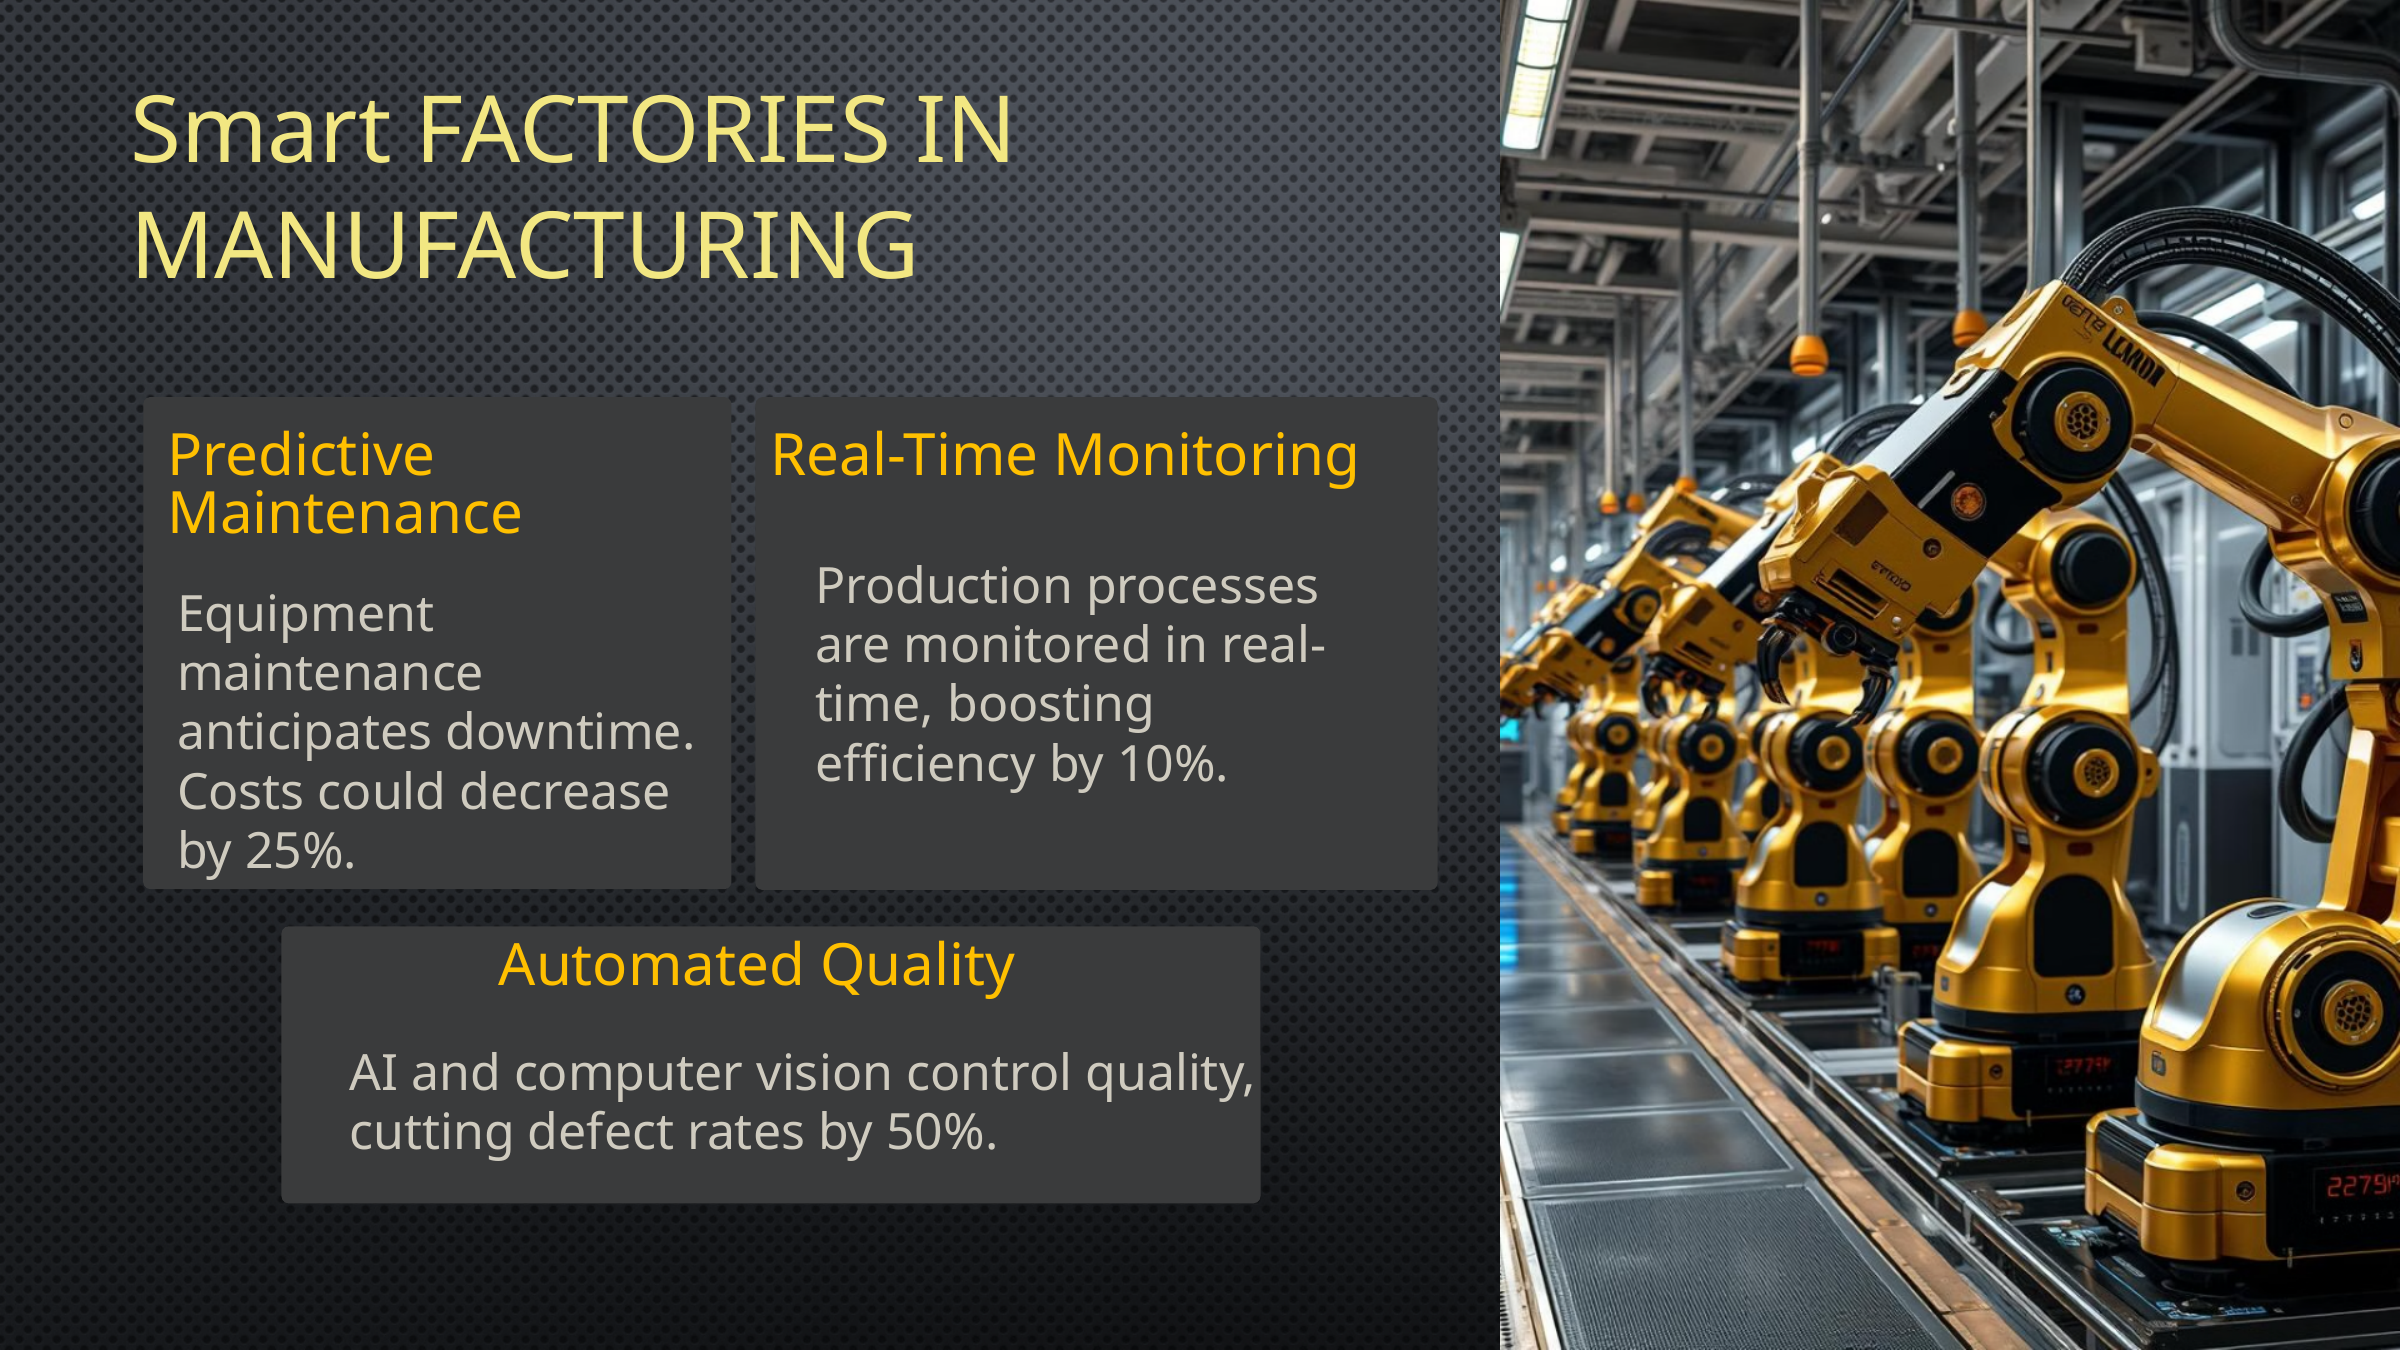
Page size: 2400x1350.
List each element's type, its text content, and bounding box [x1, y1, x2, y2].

picture [1499, 0, 2400, 1350]
text_box [143, 397, 732, 890]
text_box Equipment maintenance anticipates downtime. Costs could decrease by 25%. [177, 581, 704, 761]
text_box Production processes are monitored in real-time, boosting efficiency by 10%. [815, 553, 1342, 733]
text_box [281, 926, 1261, 1204]
text_box Real-Time Monitoring [770, 430, 1261, 489]
text_box Automated Quality [498, 939, 964, 998]
text_box AI and computer vision control quality, cutting defect rates by 50%. [349, 1041, 1499, 1101]
text_box Smart FACTORIES IN MANUFACTURING [130, 65, 1370, 299]
text_box [755, 397, 1438, 890]
text_box Predictive Maintenance [167, 430, 695, 547]
